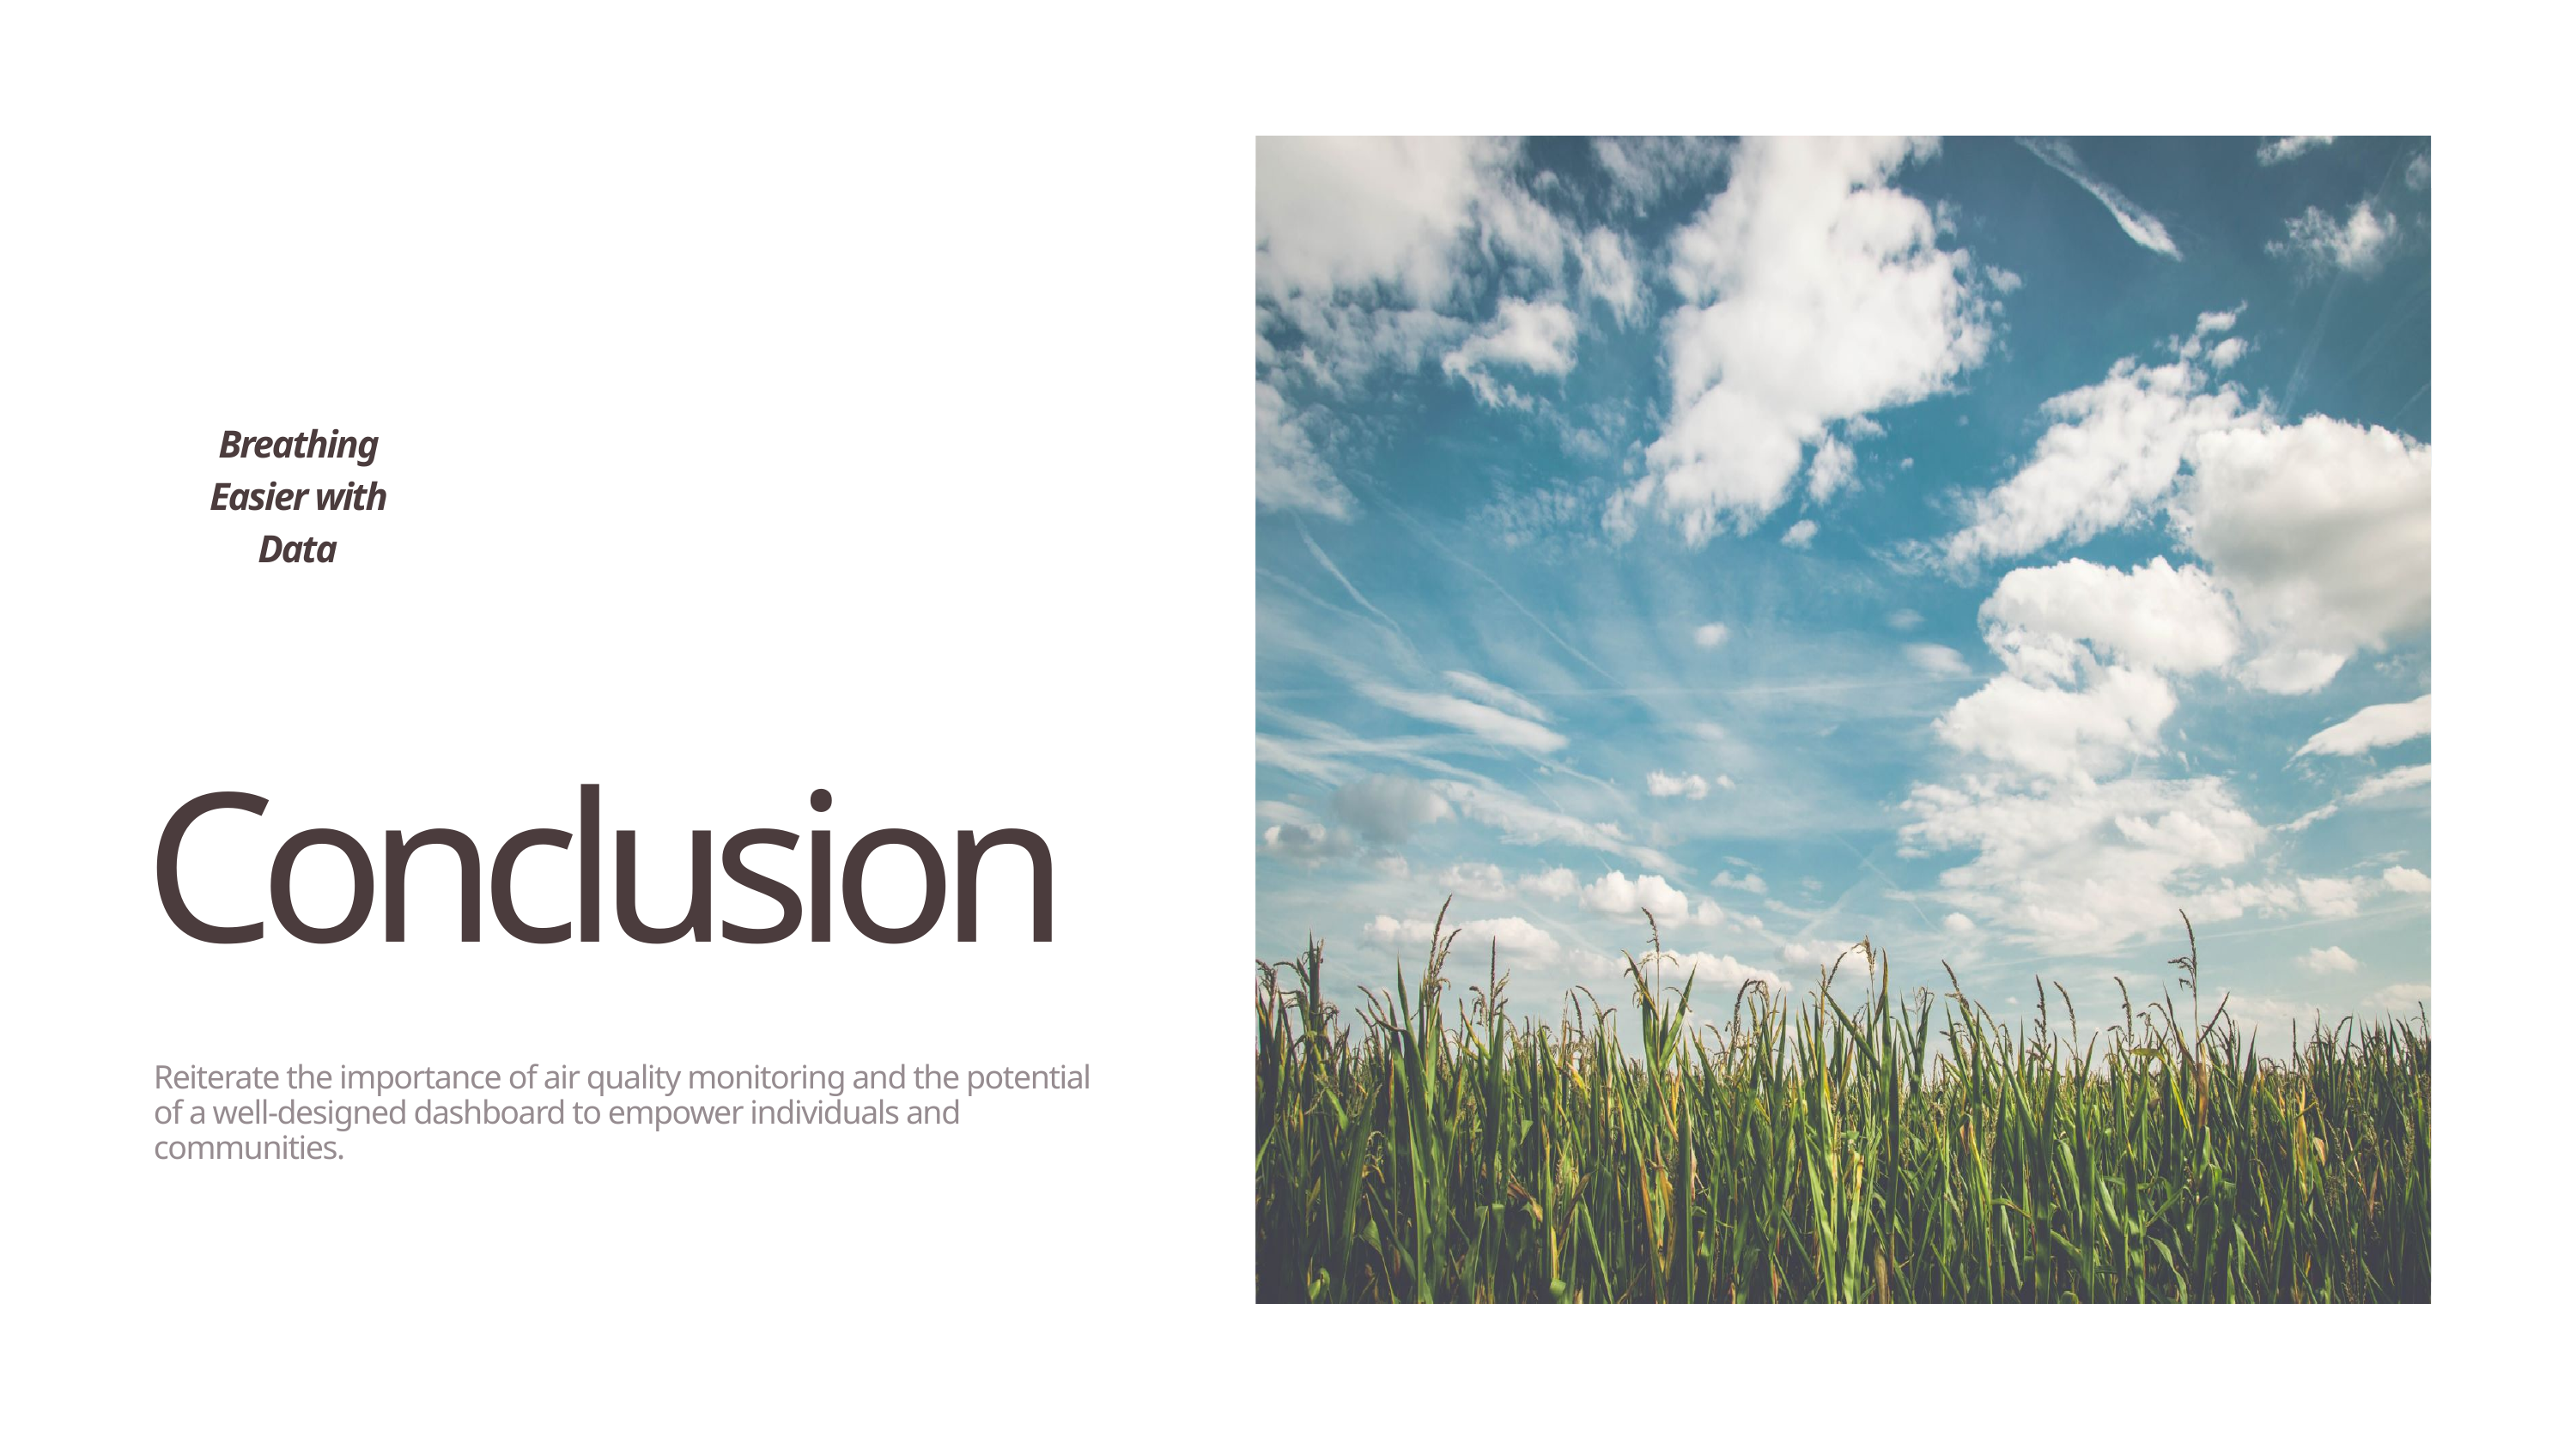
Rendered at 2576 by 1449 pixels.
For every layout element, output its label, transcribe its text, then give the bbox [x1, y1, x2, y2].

text_box Conclusion [144, 693, 1111, 985]
text_box Reiterate the importance of air quality monitoring and the potential of a well-designed dashboard to empower individuals and communities. [153, 1060, 1111, 1166]
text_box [1255, 166, 2432, 1304]
picture [1255, 136, 2432, 166]
text_box Breathing Easier with Data [191, 412, 404, 571]
